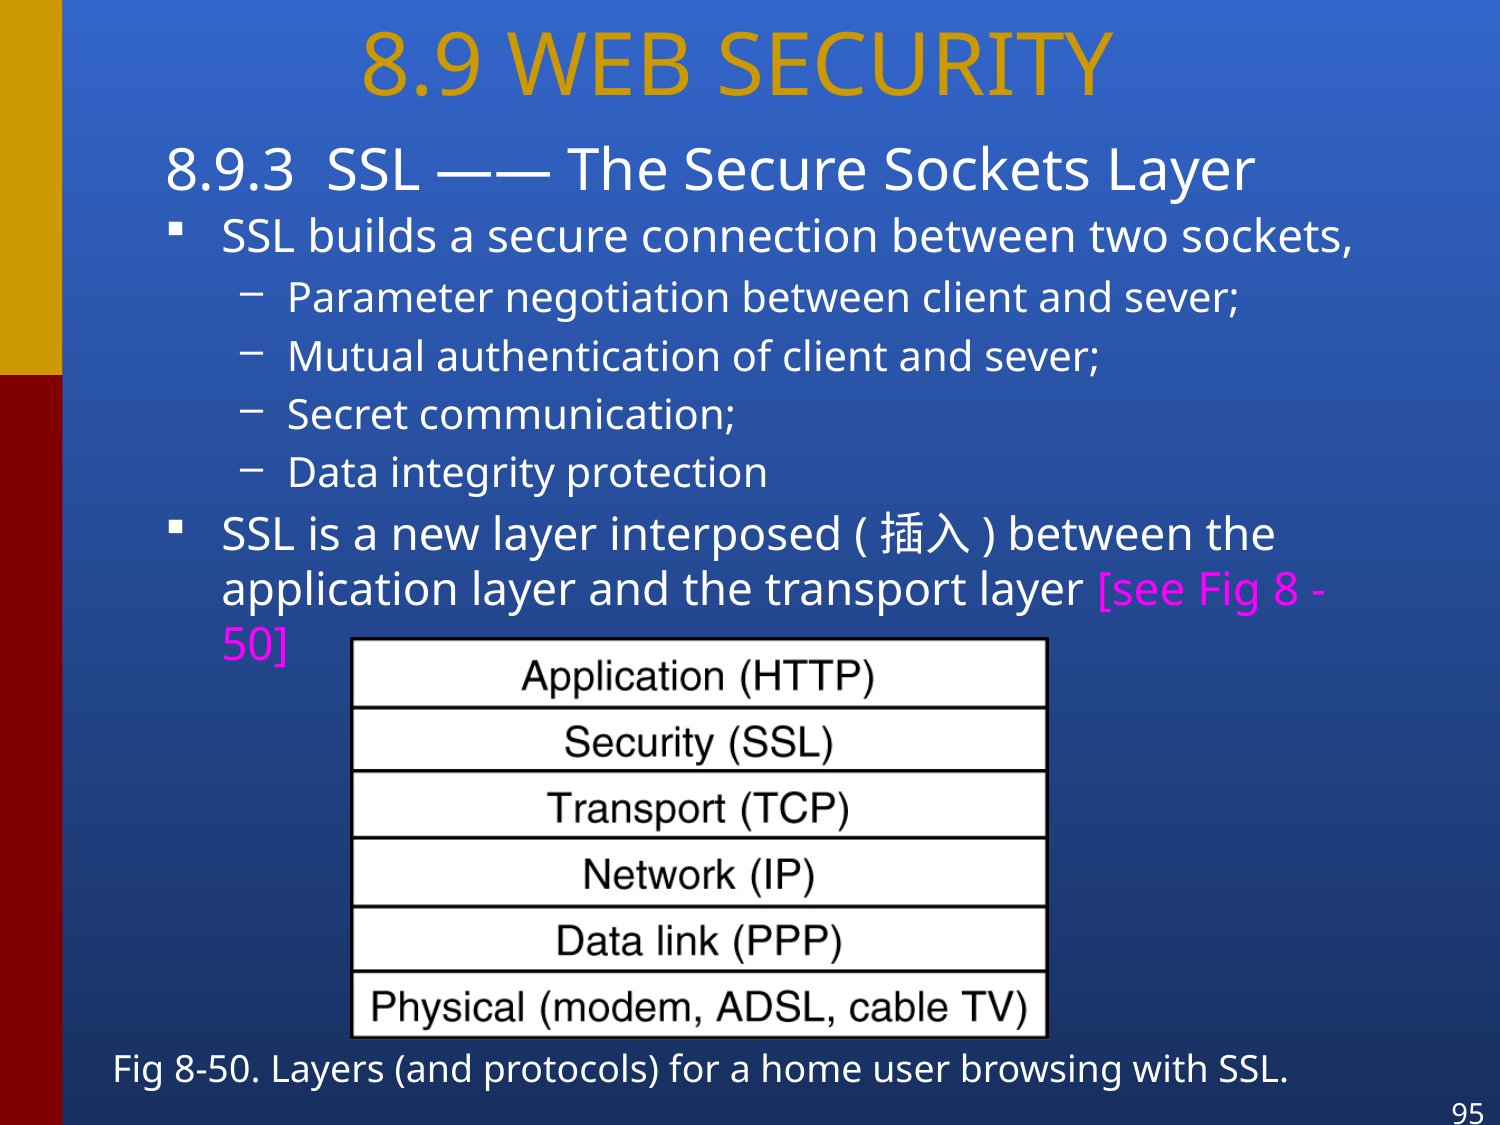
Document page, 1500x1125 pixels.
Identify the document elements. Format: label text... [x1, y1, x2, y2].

slide_number 95 [1187, 1087, 1500, 1125]
title 8.9 WEB SECURITY [137, 0, 1338, 138]
text_box Fig 8-50. Layers (and protocols) for a home user browsing with SSL. [87, 1037, 1463, 1088]
list 8.9.3 SSL —— The Secure Sockets Layer SSL builds a secure connection between two sockets, Parameter negotiation between client and sever; Mutual authentication of client and sever; Secret communication; Data integrity protection SSL is a new layer interposed (插入) between the application layer and the transport layer [see Fig 8 -50] [150, 125, 1400, 638]
picture [349, 637, 1049, 1040]
